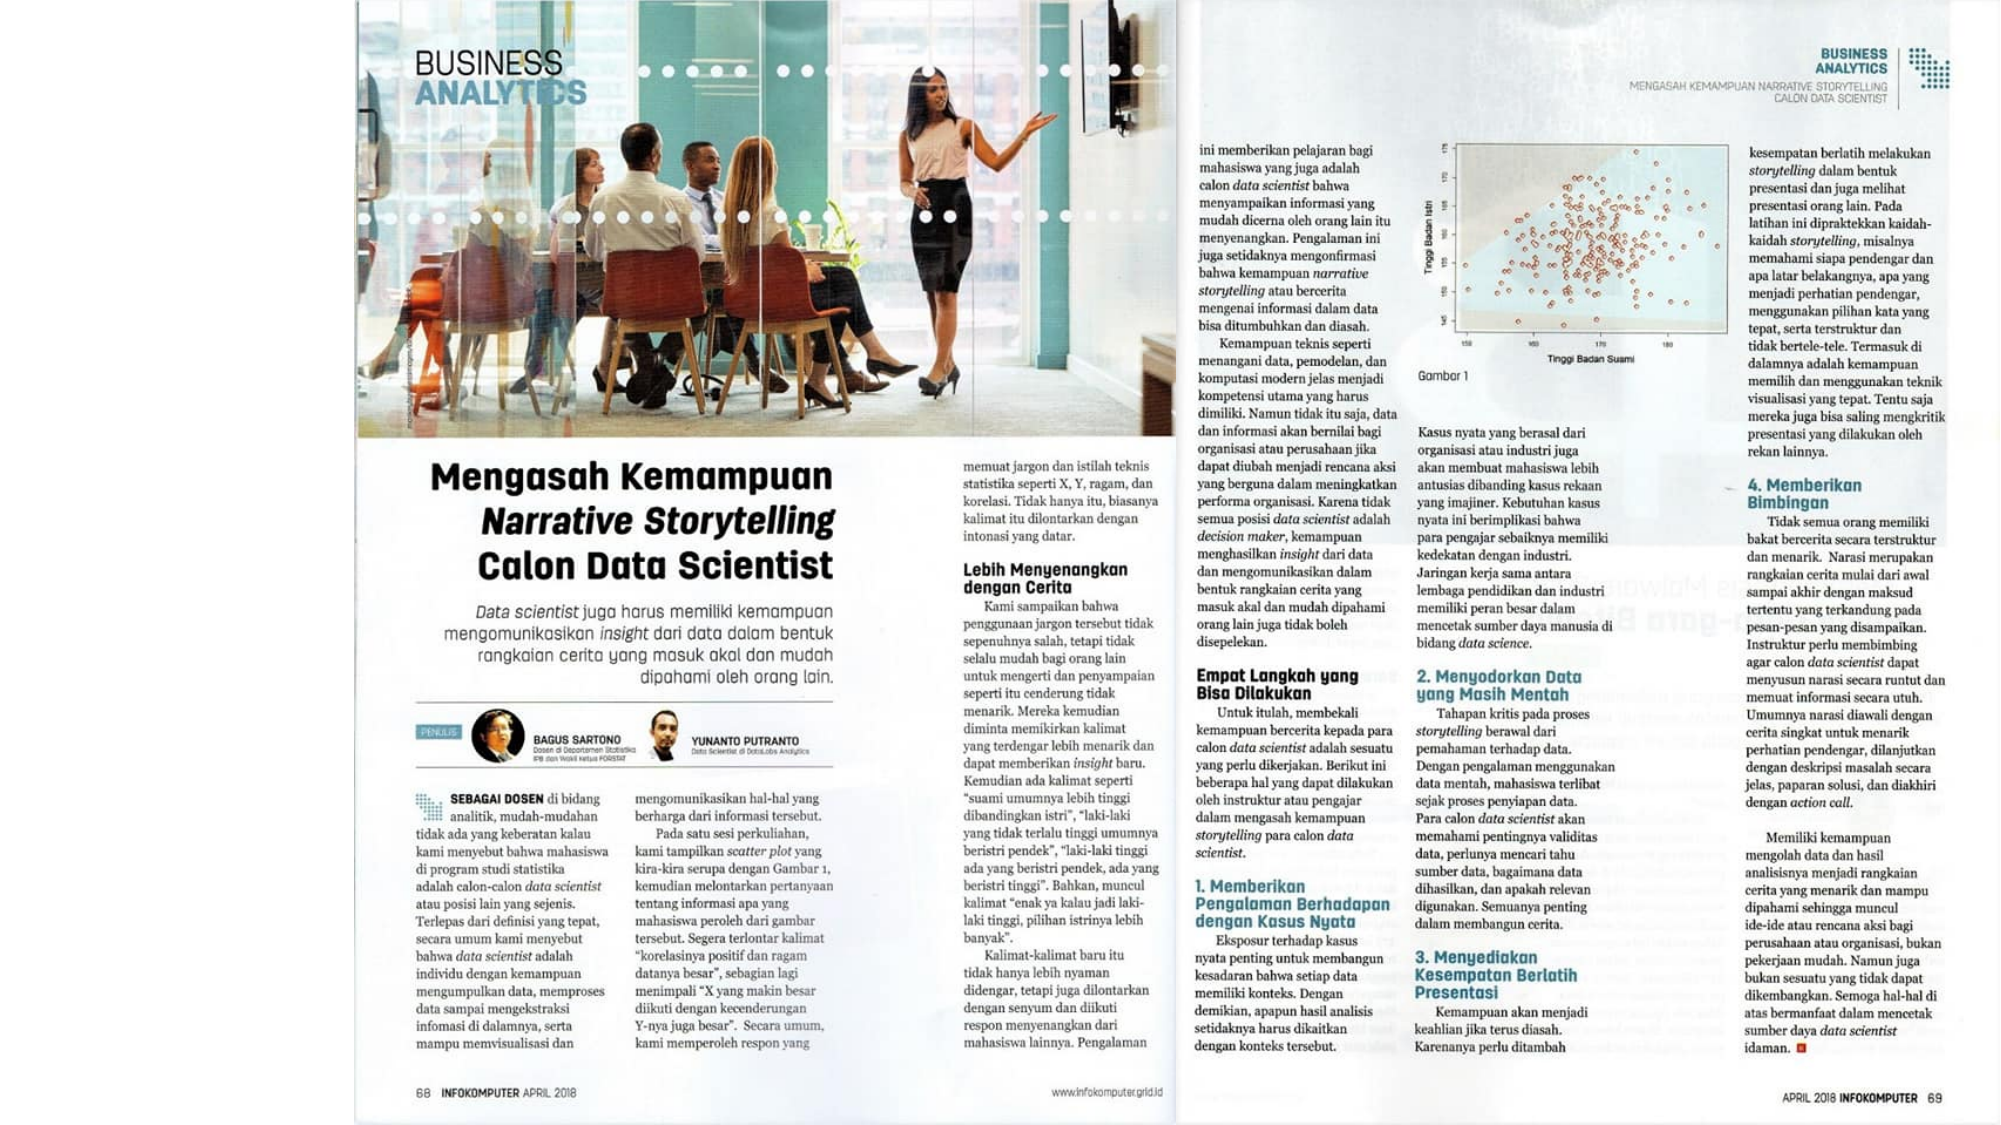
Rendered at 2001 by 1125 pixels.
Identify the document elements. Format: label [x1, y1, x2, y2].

picture [354, 0, 2000, 1125]
